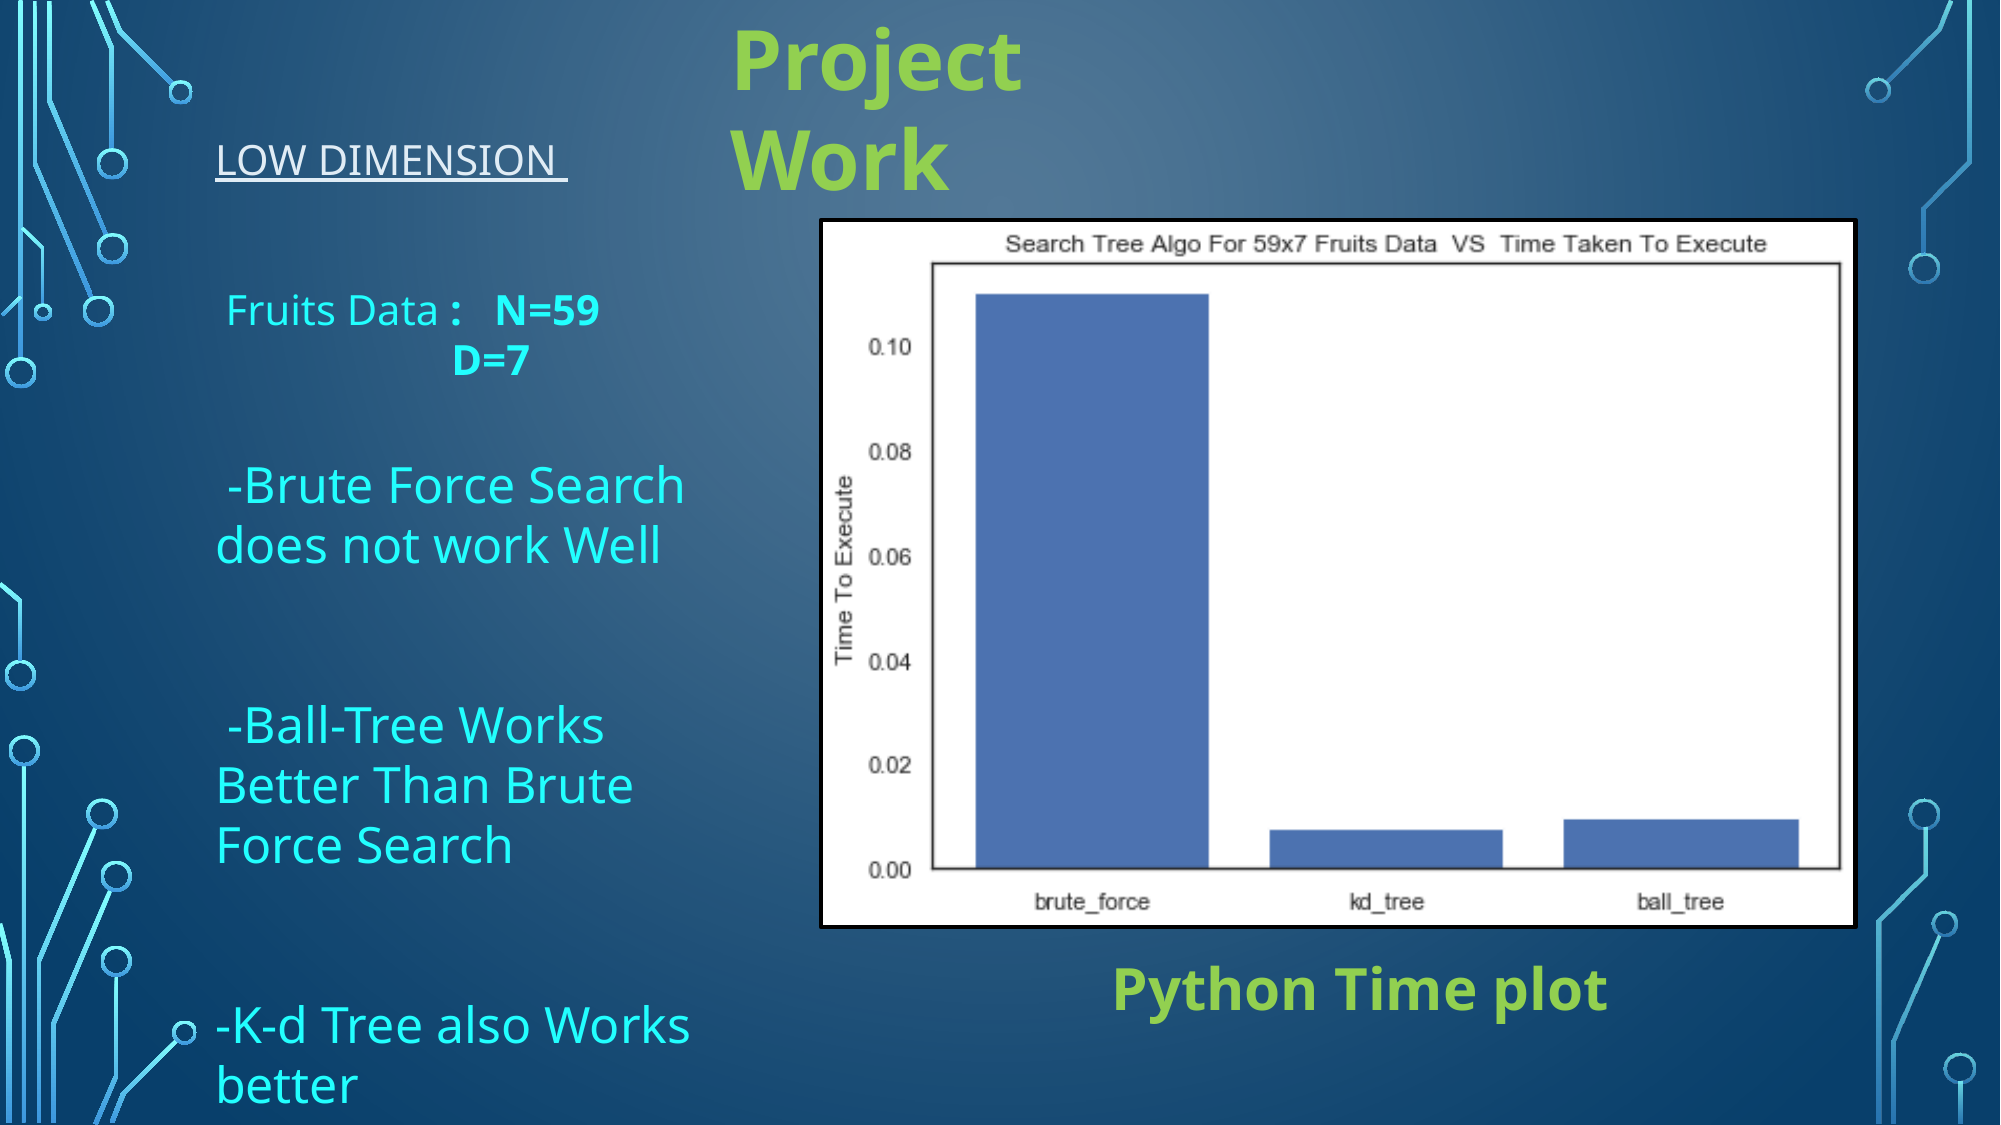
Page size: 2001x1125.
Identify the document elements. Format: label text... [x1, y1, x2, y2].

picture [822, 221, 1854, 926]
text_box Project Work [715, 0, 1192, 215]
text_box LOW DIMENSION Fruits Data : N=59 D=7 -Brute Force Search does not work Well -Ball-Tree Works Better Than Brute Force Search -K-d Tree also Works better [200, 126, 716, 1121]
text_box Python Time plot [1096, 945, 1624, 1030]
